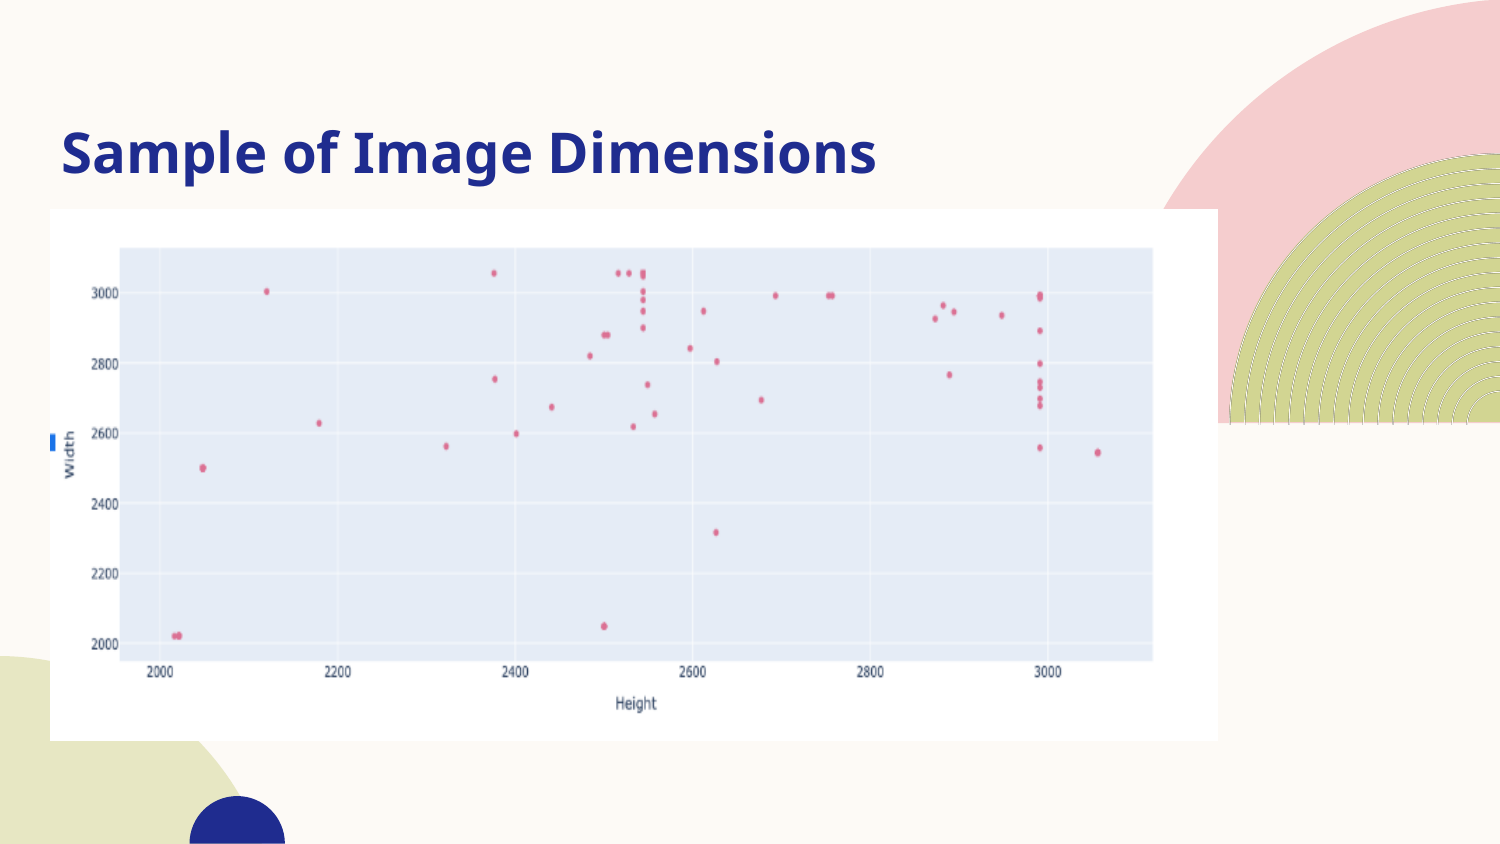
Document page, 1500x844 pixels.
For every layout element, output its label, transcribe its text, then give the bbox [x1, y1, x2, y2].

picture [49, 185, 1500, 844]
title Sample of Image Dimensions [50, 87, 1500, 185]
